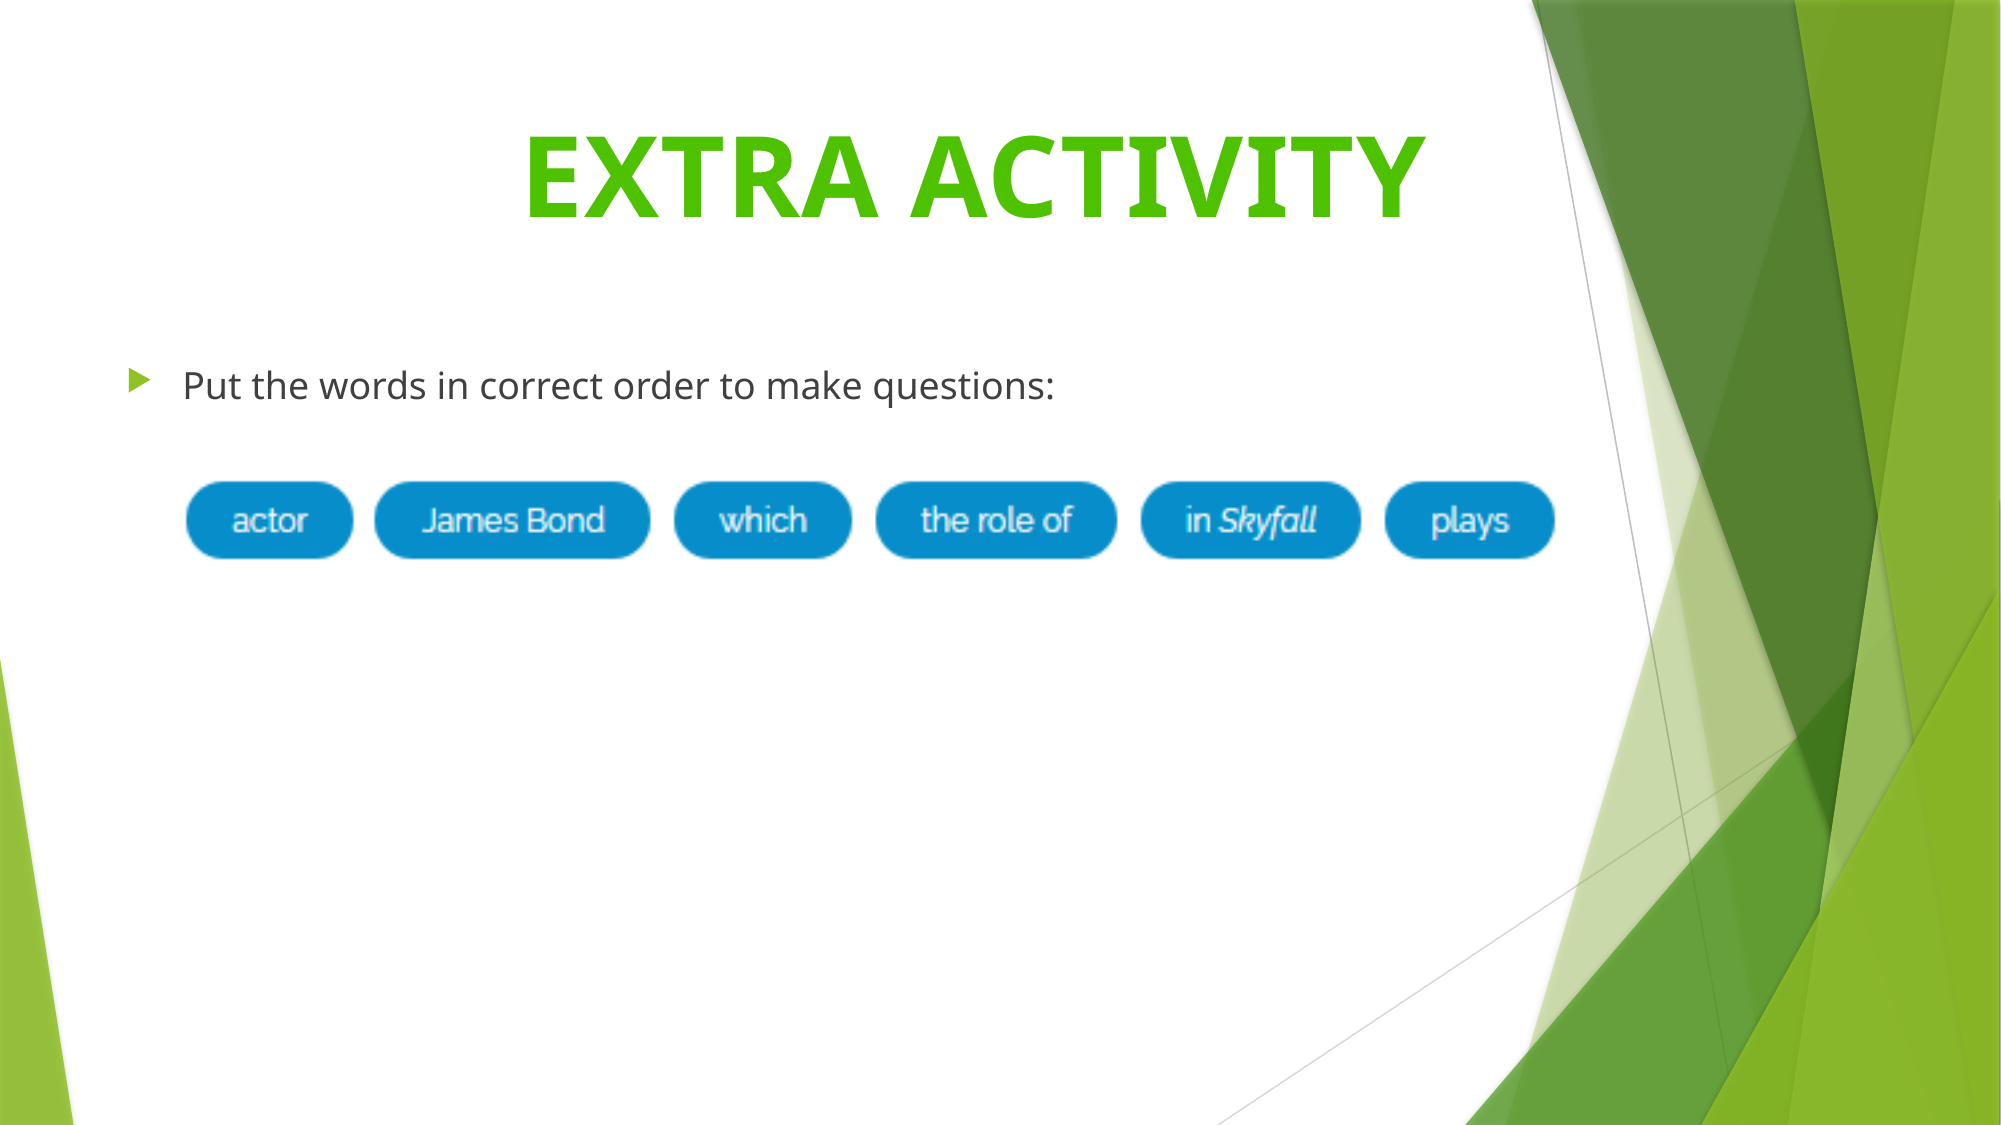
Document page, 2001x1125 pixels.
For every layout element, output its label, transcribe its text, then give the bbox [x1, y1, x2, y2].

picture [157, 445, 1599, 582]
list Put the words in correct order to make questions: [111, 354, 1522, 992]
text_box EXTRA ACTIVITY [505, 97, 1443, 248]
